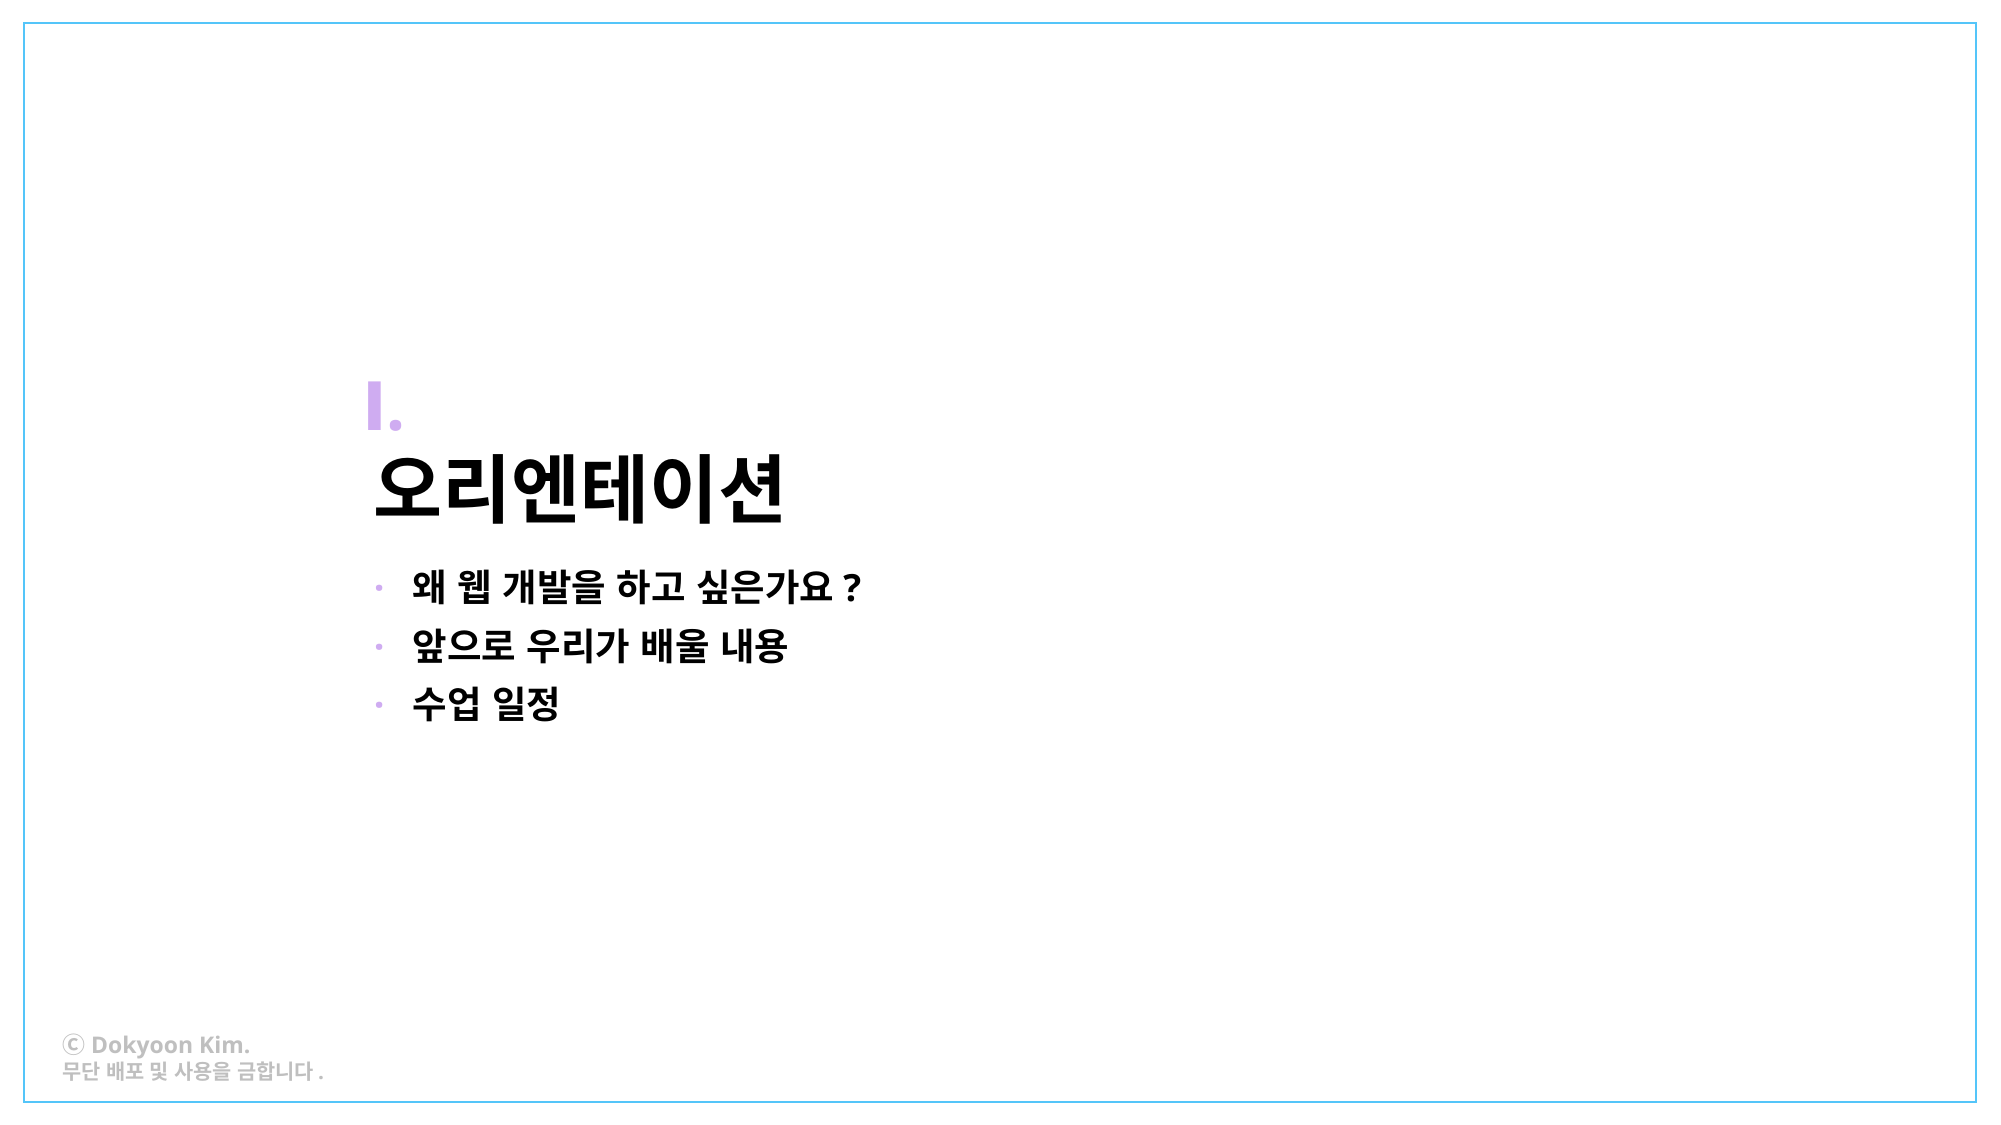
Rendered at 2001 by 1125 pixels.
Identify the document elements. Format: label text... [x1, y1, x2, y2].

text_box Ⅰ. [347, 356, 792, 452]
text_box · 왜 웹 개발을 하고 싶은가요? · 앞으로 우리가 배울 내용 · 수업 일정 [358, 543, 1514, 778]
text_box 오리엔테이션 [358, 435, 1514, 542]
